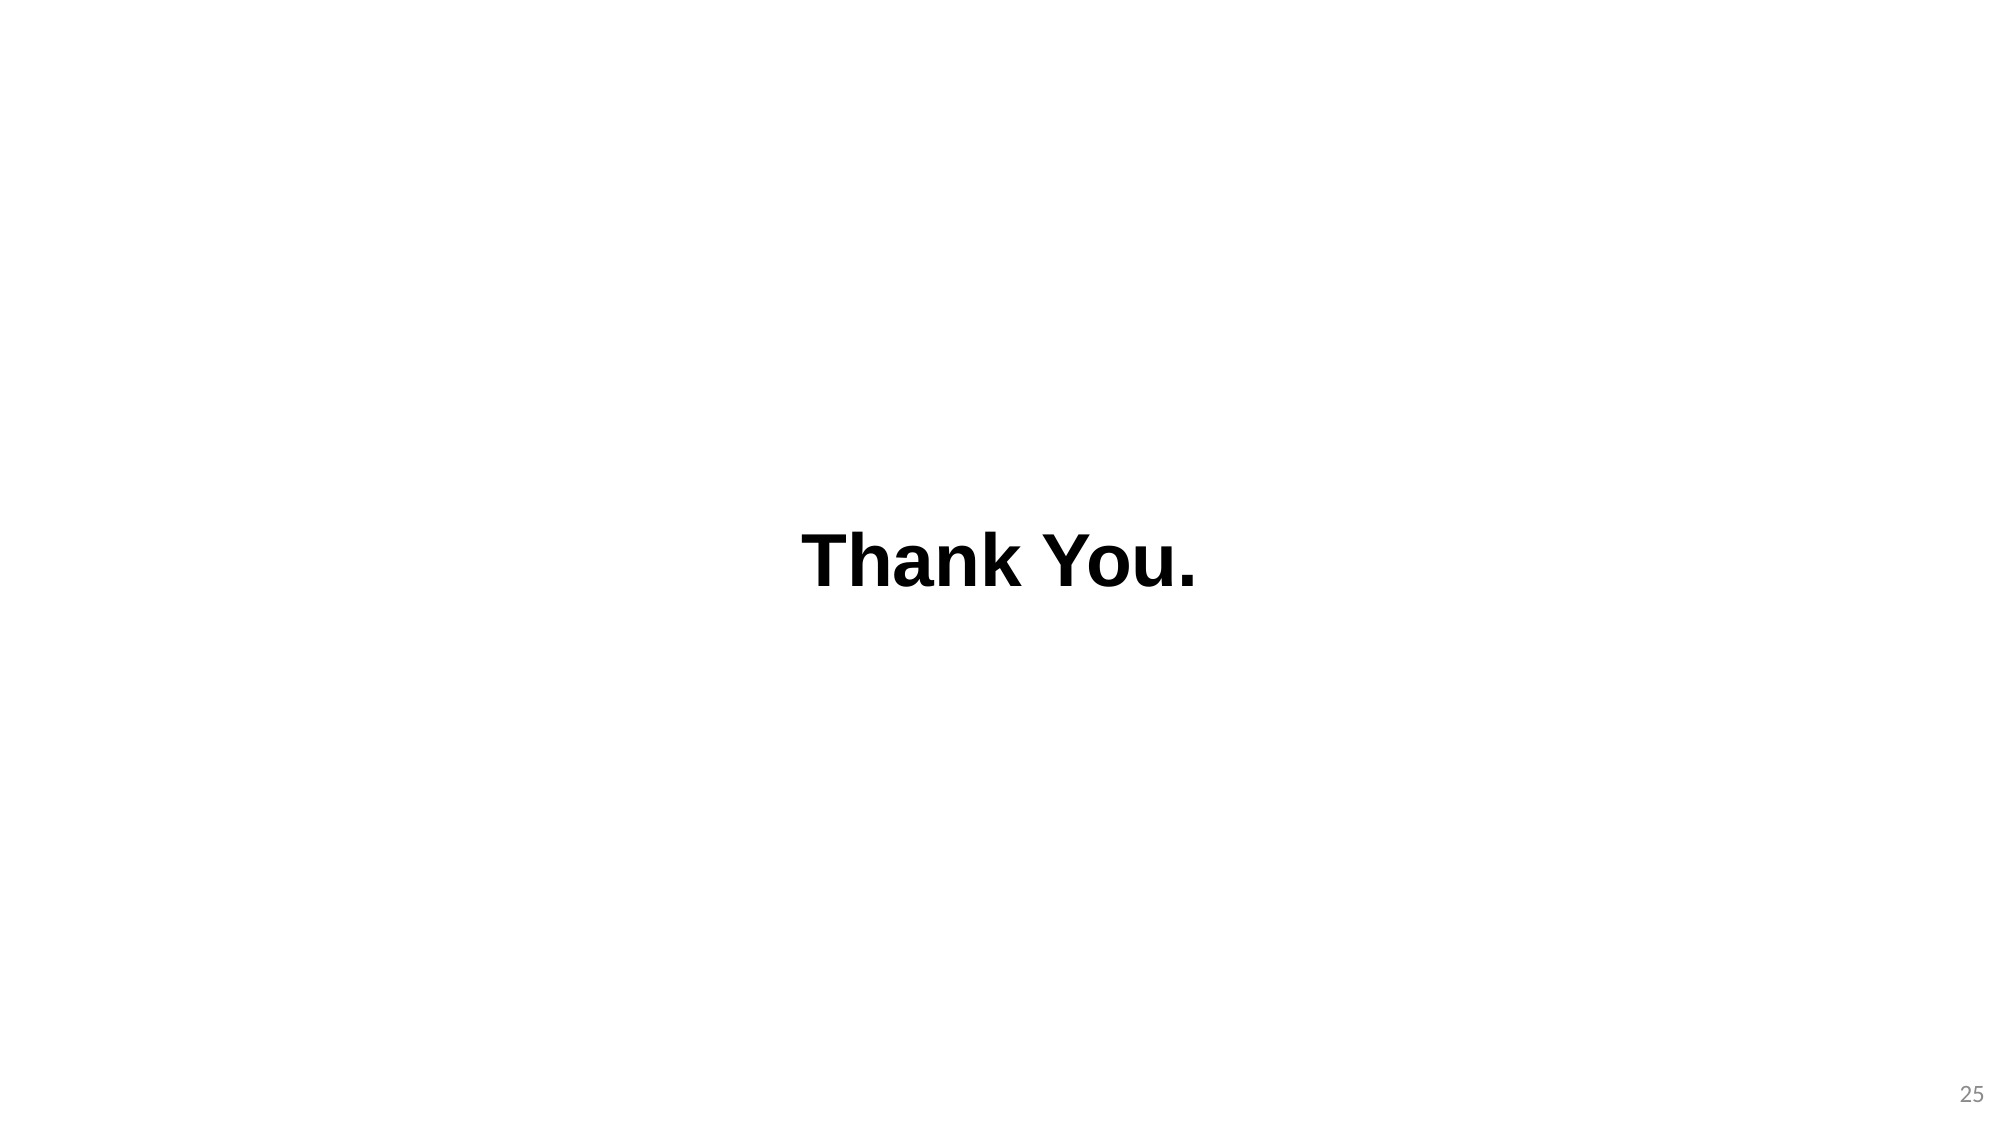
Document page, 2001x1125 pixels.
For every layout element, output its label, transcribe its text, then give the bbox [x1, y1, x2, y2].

title Thank You. [137, 512, 1863, 613]
slide_number 25 [1550, 1062, 2000, 1123]
